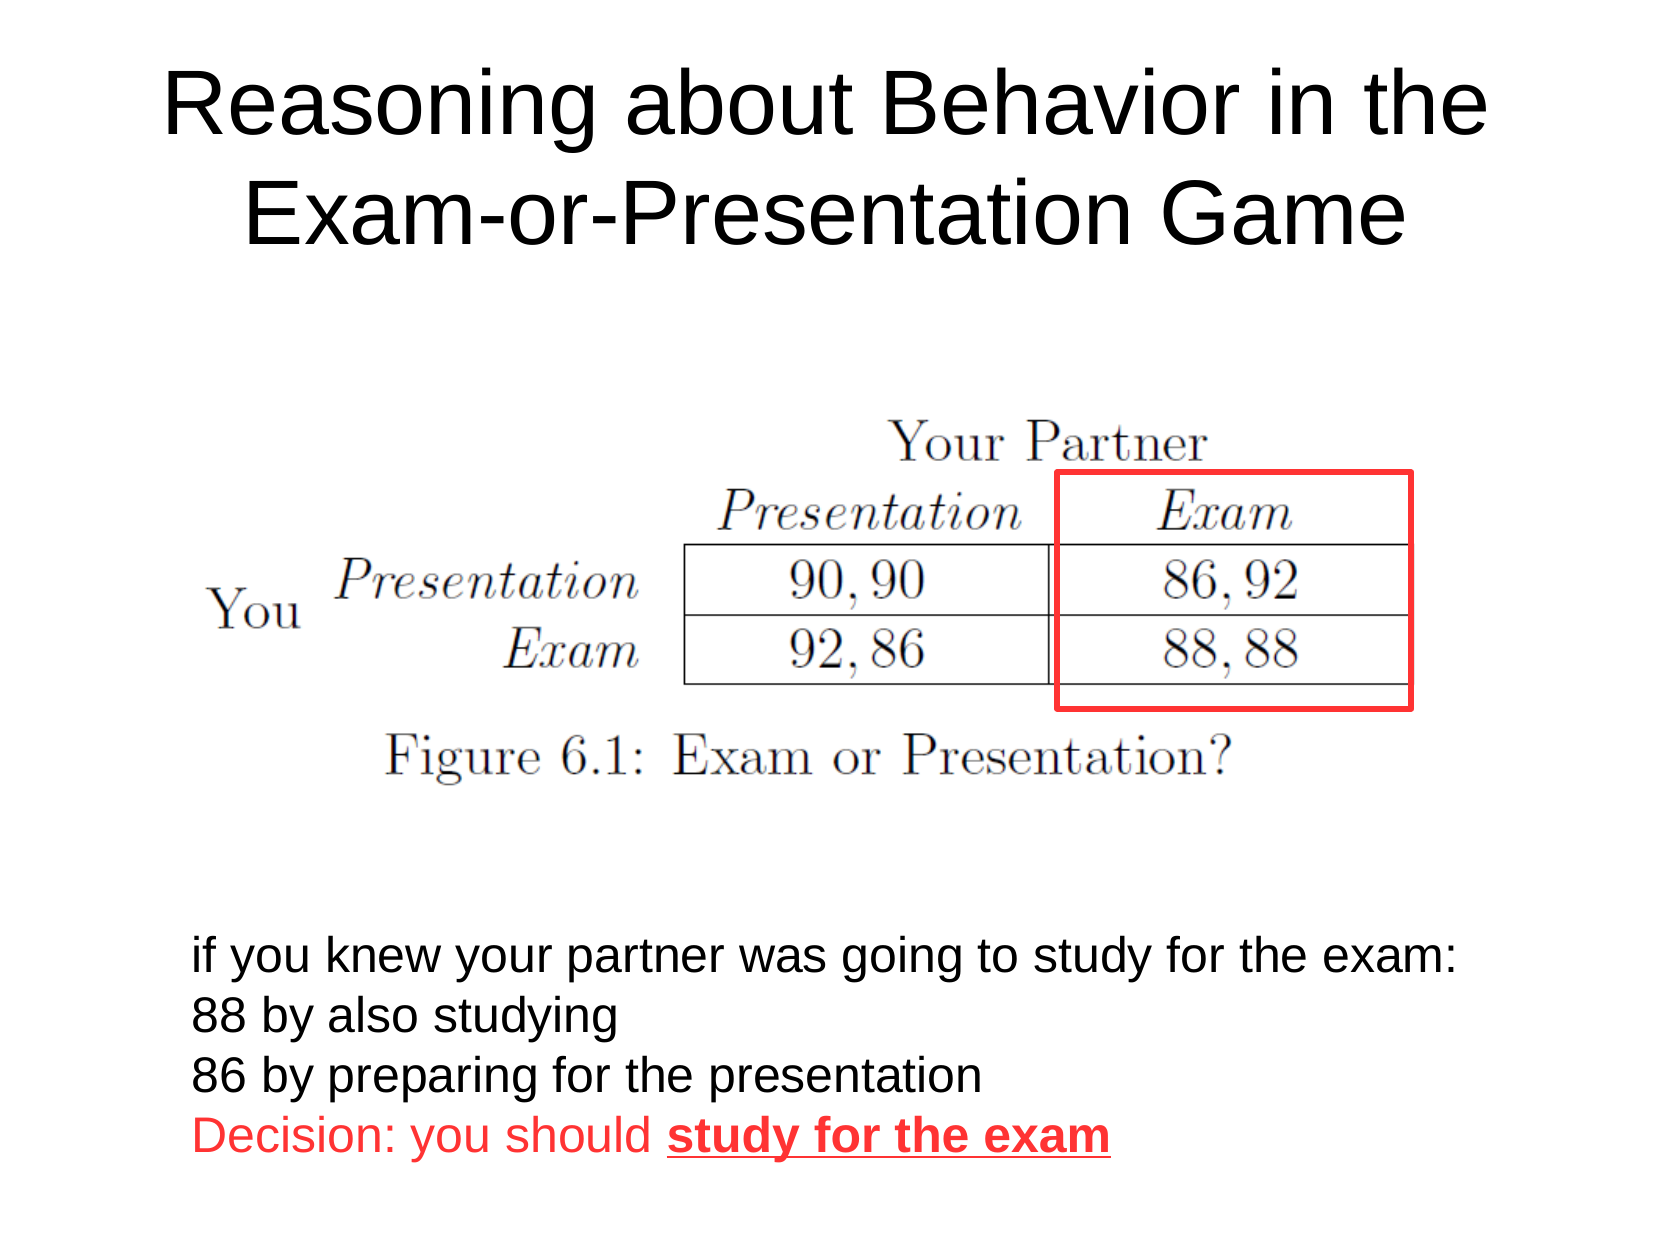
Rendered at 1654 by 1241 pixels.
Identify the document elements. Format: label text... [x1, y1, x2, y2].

text_box if you knew your partner was going to study for the exam: 88 by also studying 86 by preparing for the presentation Decision: you should study for the exam [177, 915, 1506, 1155]
text_box Reasoning about Behavior in the Exam-or-Presentation Game [82, 49, 1571, 257]
picture [182, 370, 1447, 798]
